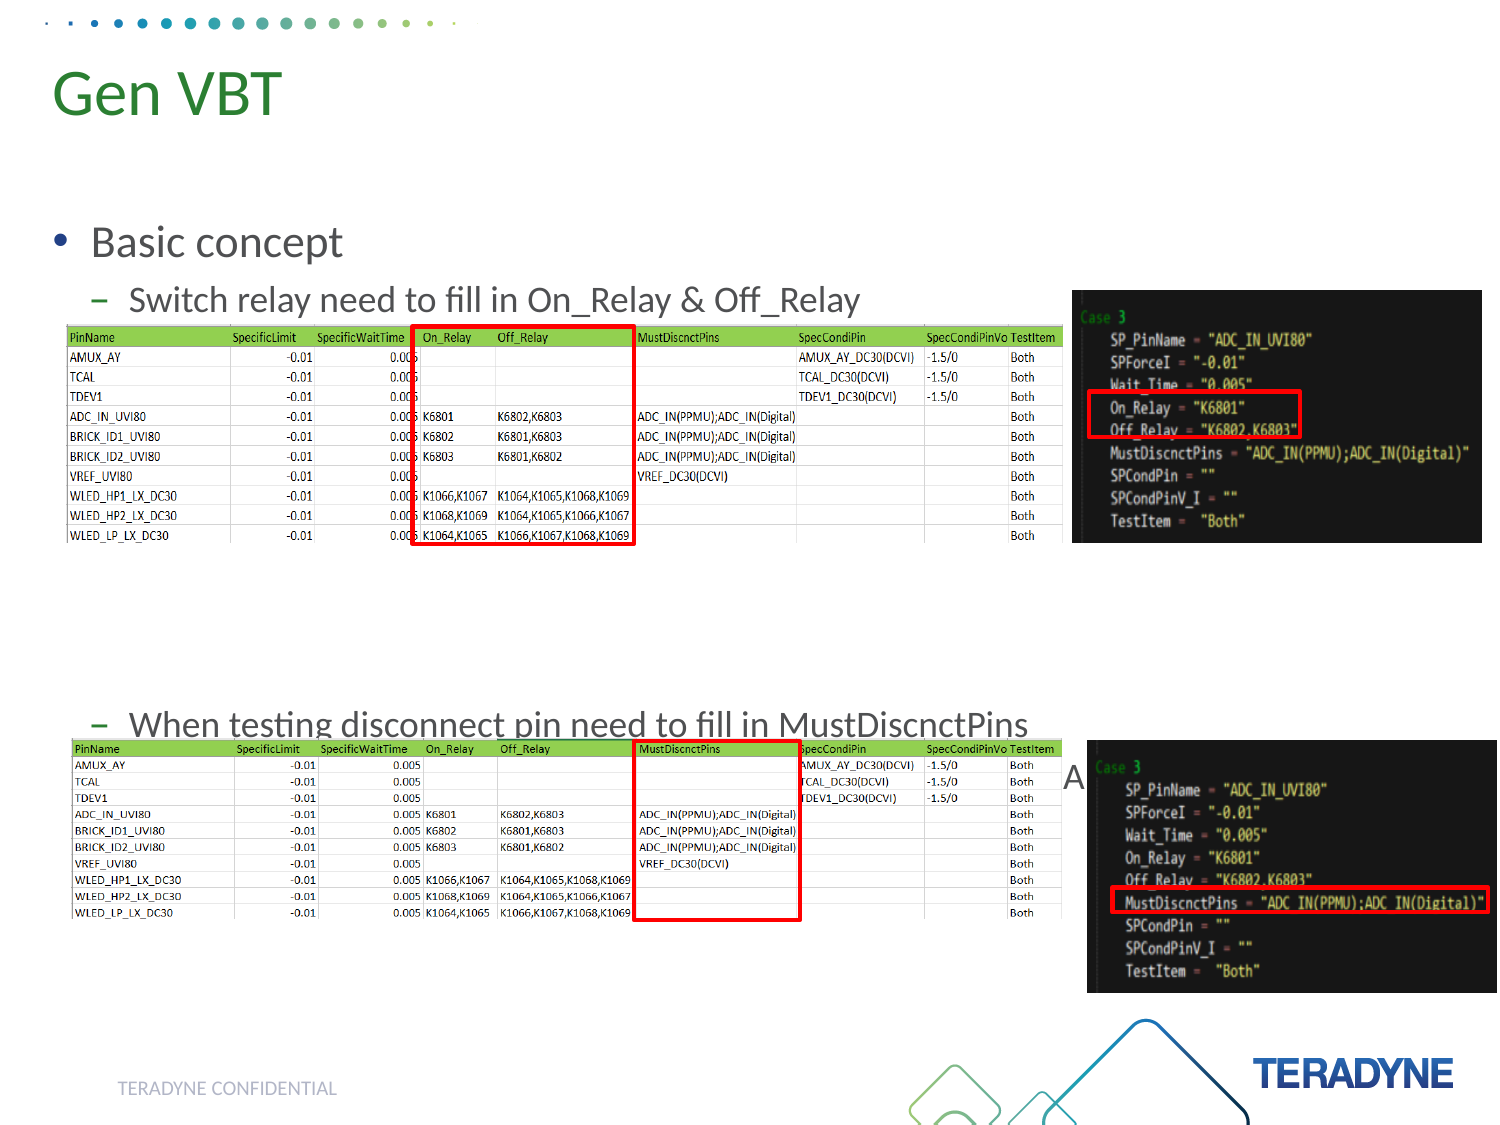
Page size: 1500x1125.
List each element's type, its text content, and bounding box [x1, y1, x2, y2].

title Gen VBT [37, 41, 1463, 158]
picture [0, 0, 1500, 1125]
list Basic concept Switch relay need to fill in On_Relay & Off_Relay When testing disconnect pin need to fill in MustDiscnctPins Ex.ADC_IN needs to be disconnect with PPMU and Digital when ADC_IN_UVI80 testing. [37, 204, 1463, 1029]
footer TERADYNE CONFIDENTIAL [102, 1057, 903, 1117]
